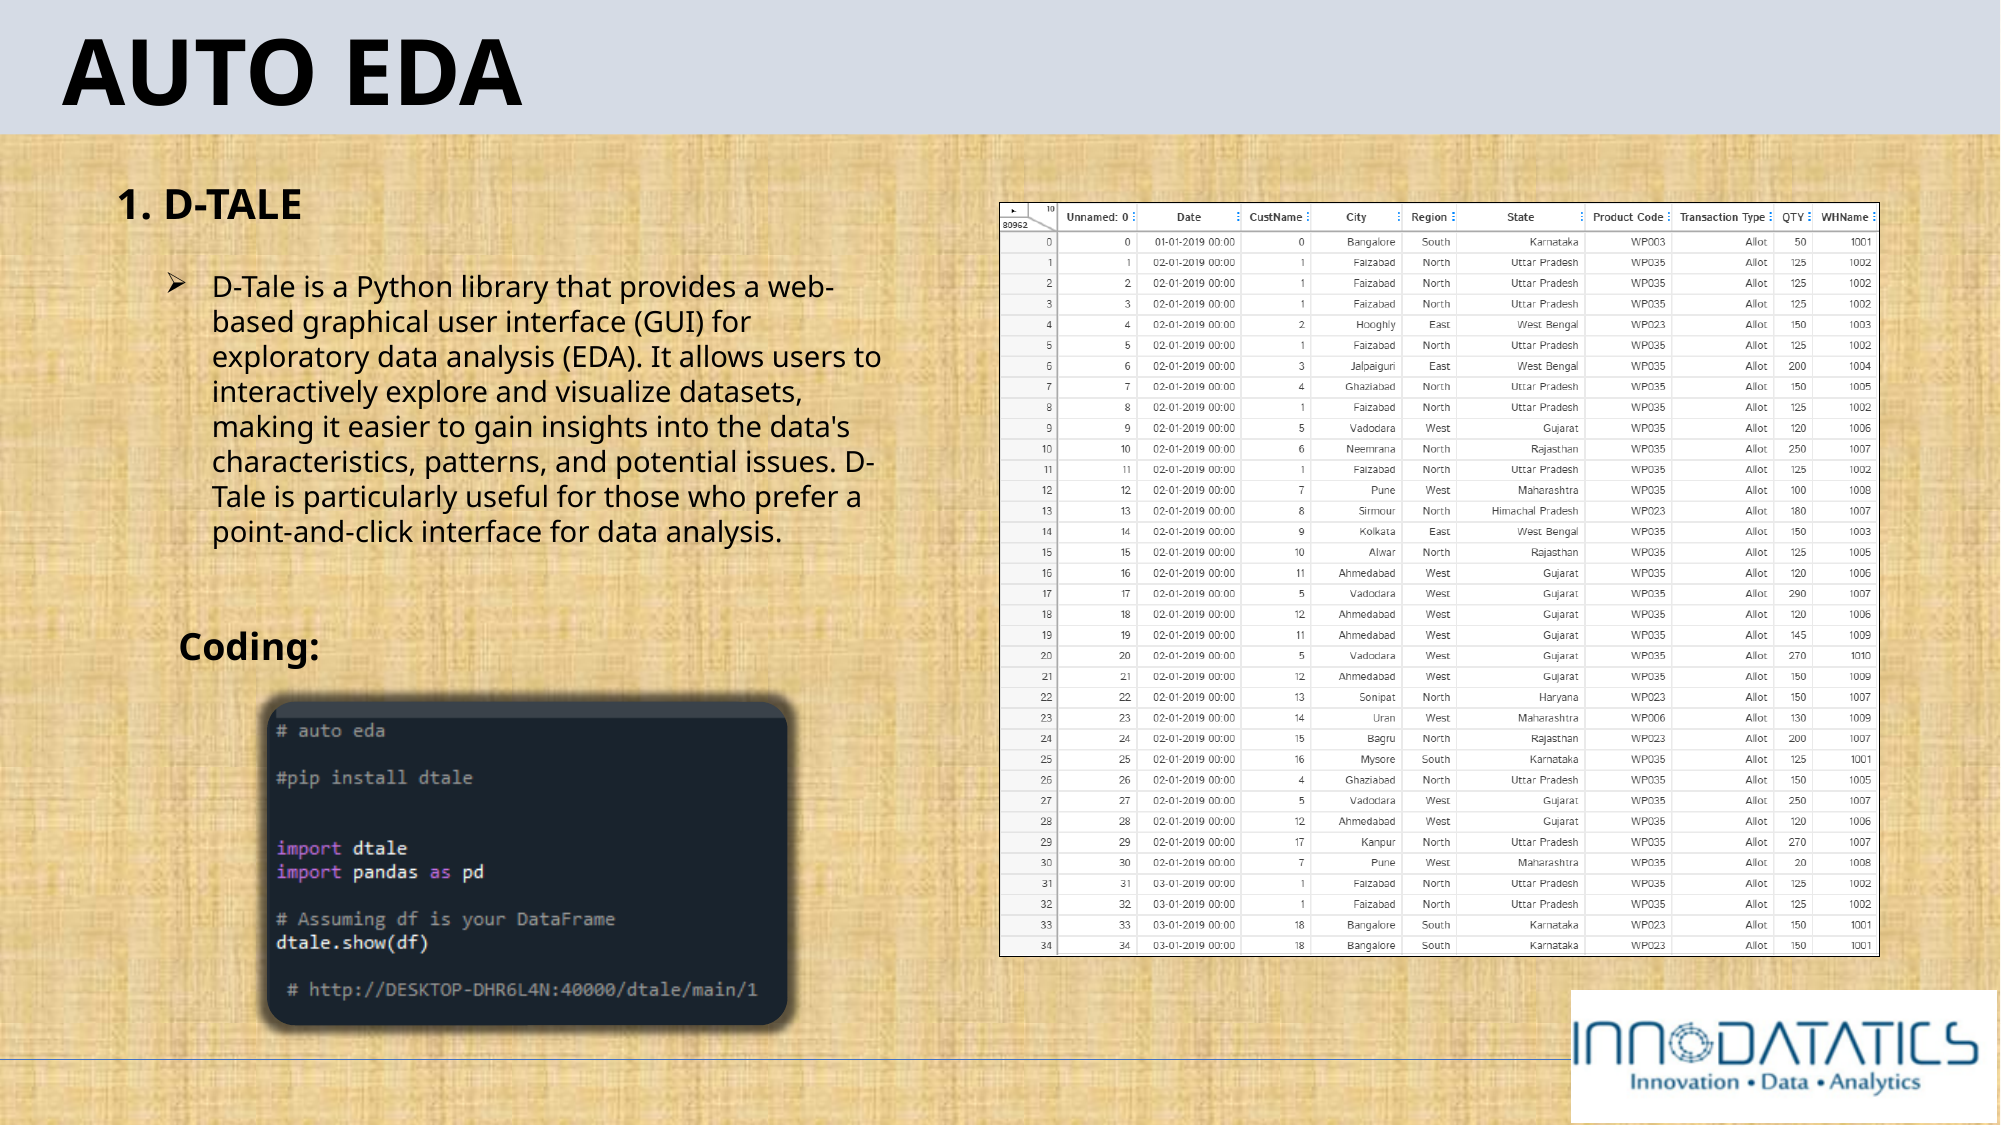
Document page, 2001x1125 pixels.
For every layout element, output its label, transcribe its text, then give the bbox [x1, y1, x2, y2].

text_box 1. D-TALE [101, 170, 422, 235]
text_box Coding: [163, 616, 371, 676]
picture [0, 0, 2001, 1125]
text_box D-Tale is a Python library that provides a web-based graphical user interface (GUI) for exploratory data analysis (EDA). It allows users to interactively explore and visualize datasets, making it easier to gain insights into the data's characteristics, patterns, and potential issues. D-Tale is particularly useful for those who prefer a point-and-click interface for data analysis. [150, 261, 917, 556]
title AUTO EDA [47, 0, 695, 178]
